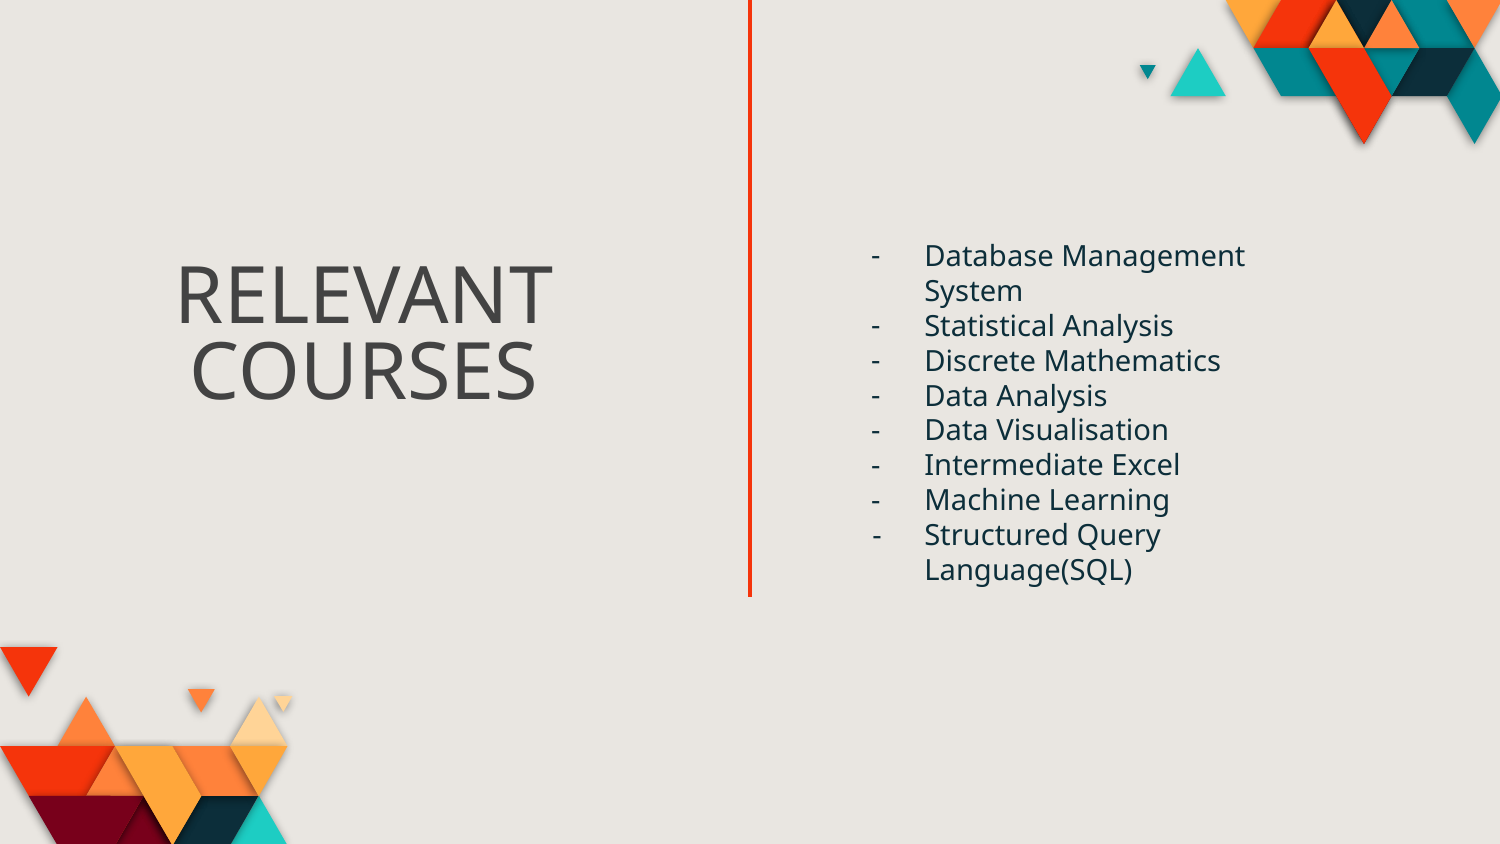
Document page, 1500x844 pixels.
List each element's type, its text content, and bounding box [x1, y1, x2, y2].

title RELEVANT COURSES [27, 256, 701, 406]
text_box Database Management System Statistical Analysis Discrete Mathematics Data Analysis Data Visualisation Intermediate Excel Machine Learning Structured Query Language(SQL) [834, 171, 1343, 622]
